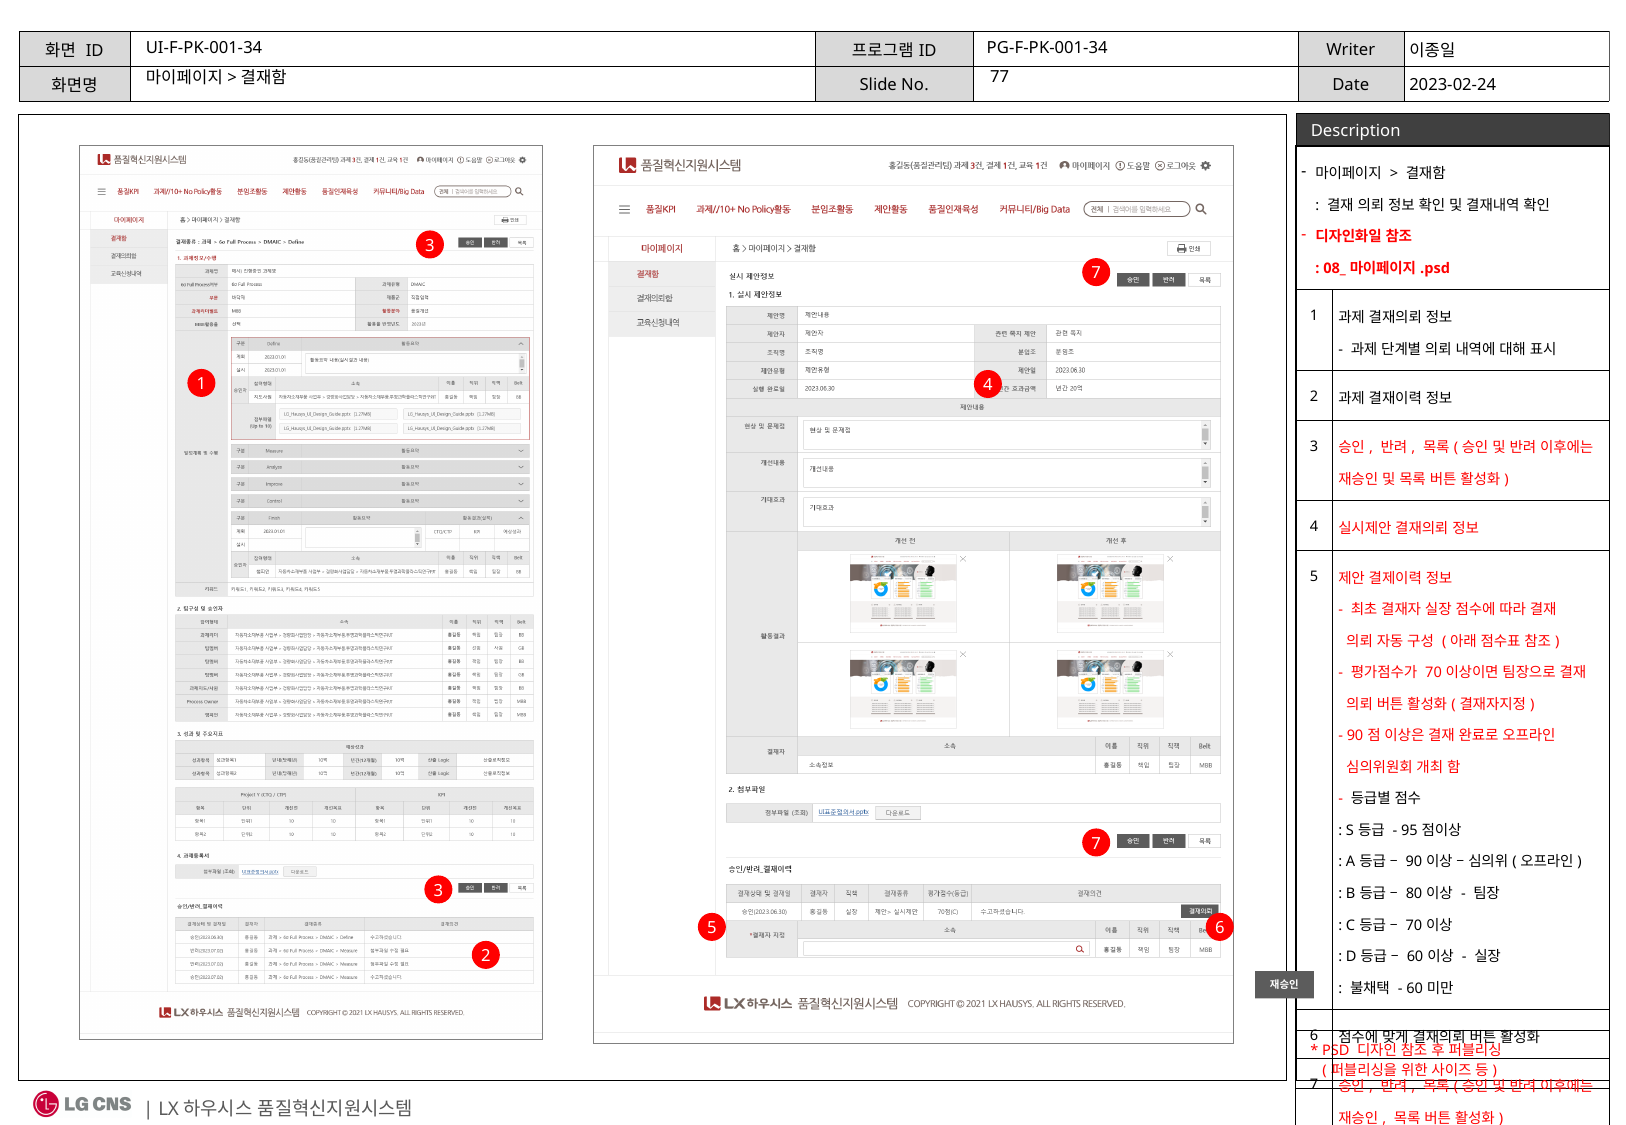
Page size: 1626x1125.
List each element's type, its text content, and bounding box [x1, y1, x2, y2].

text_box 재승인 [1255, 971, 1314, 999]
table_cell 4 [1296, 501, 1332, 550]
picture [78, 145, 543, 1040]
table_header 마이페이지 > 결재함 : 결재 의뢰 정보 확인 및 결재내역 확인 디자인화일 참조 : 08_마이페이지.psd [1296, 146, 1609, 289]
table_cell 제안 결제이력 정보 - 최초 결재자 실장 점수에 따라 결재 의뢰 자동 구성 (아래 점수표 참조) - 평가점수가 70이상이면 팀장으로 결재 의뢰 버튼 활성화(결재자지정) - 90점 이상은 결재 완료로 오프라인 심의위원회 개최 함 - 등급별 점수 : S등급 - 95점이상 : A등급 – 90이상 – 심의위(오프라인) : B등급 – 80이상 - 팀장 : C등급 – 70이상 : D등급 – 60이상 - 실장 : 불채택 - 60미만 [1333, 551, 1609, 1009]
table_cell 승인, 반려, 목록(승인 및 반려 이후에는 재승인 및 목록 버튼 활성화) [1333, 421, 1609, 500]
list PG-F-PK-001-34 [971, 31, 1299, 62]
table_cell 6 [1296, 1010, 1332, 1058]
list UI-F-PK-001-34 [131, 31, 813, 62]
table_cell 과제 결재이력 정보 [1333, 371, 1609, 420]
table_cell 점수에 맞게 결재의뢰 버튼 활성화 [1333, 1010, 1609, 1058]
table_cell 승인, 반려, 목록(승인 및 반려 이후에는 재승인, 목록 버튼 활성화) - 재승인은 결재자 실수 시 점수 재승인 적용(실시제안에만 해당) [1333, 1059, 1609, 1125]
picture [593, 145, 1234, 1045]
list 마이페이지>결재함 [131, 62, 813, 93]
table_cell 과제 결재의뢰 정보 - 과제 단계별 의뢰 내역에 대해 표시 [1333, 290, 1609, 370]
table_cell 5 [1296, 551, 1332, 1009]
table_cell 7 [1296, 1059, 1332, 1125]
table_cell 실시제안 결재의뢰 정보 [1333, 501, 1609, 550]
table_cell 3 [1296, 421, 1332, 500]
table_cell 2 [1296, 371, 1332, 420]
table_cell 1 [1296, 290, 1332, 370]
